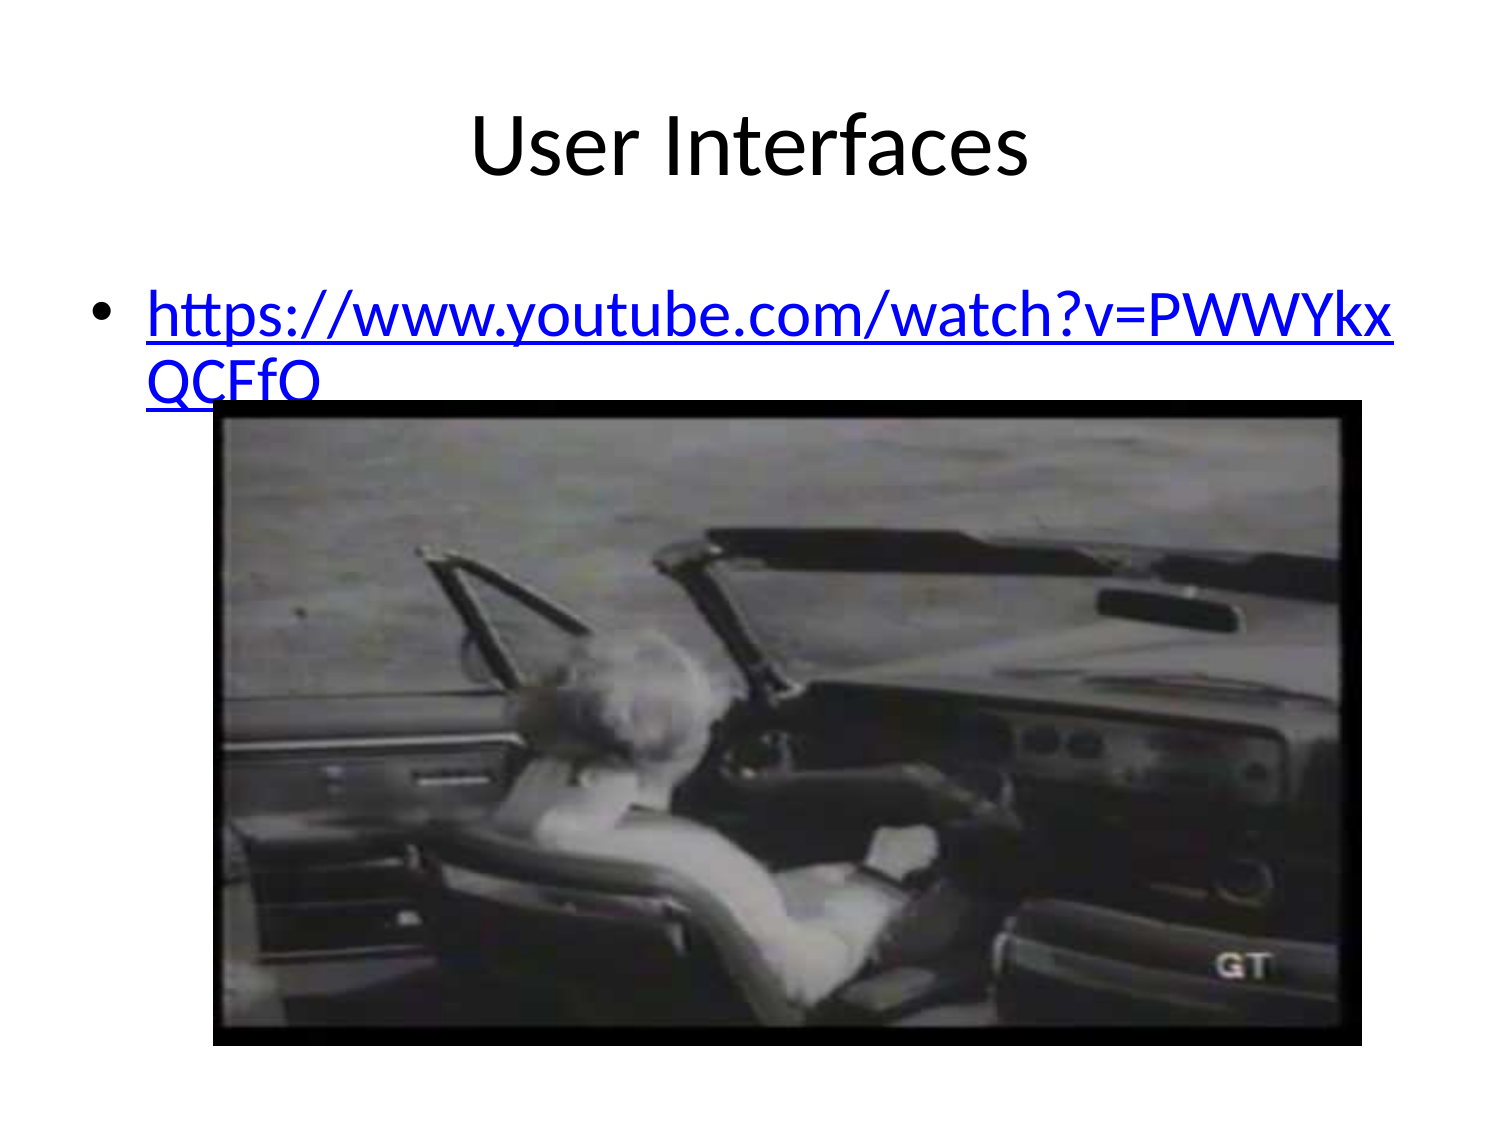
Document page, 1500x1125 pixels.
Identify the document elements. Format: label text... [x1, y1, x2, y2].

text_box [212, 399, 1363, 1048]
title User Interfaces [75, 45, 1425, 233]
list https://www.youtube.com/watch?v=PWWYkxQCFfQ [75, 262, 1425, 1005]
